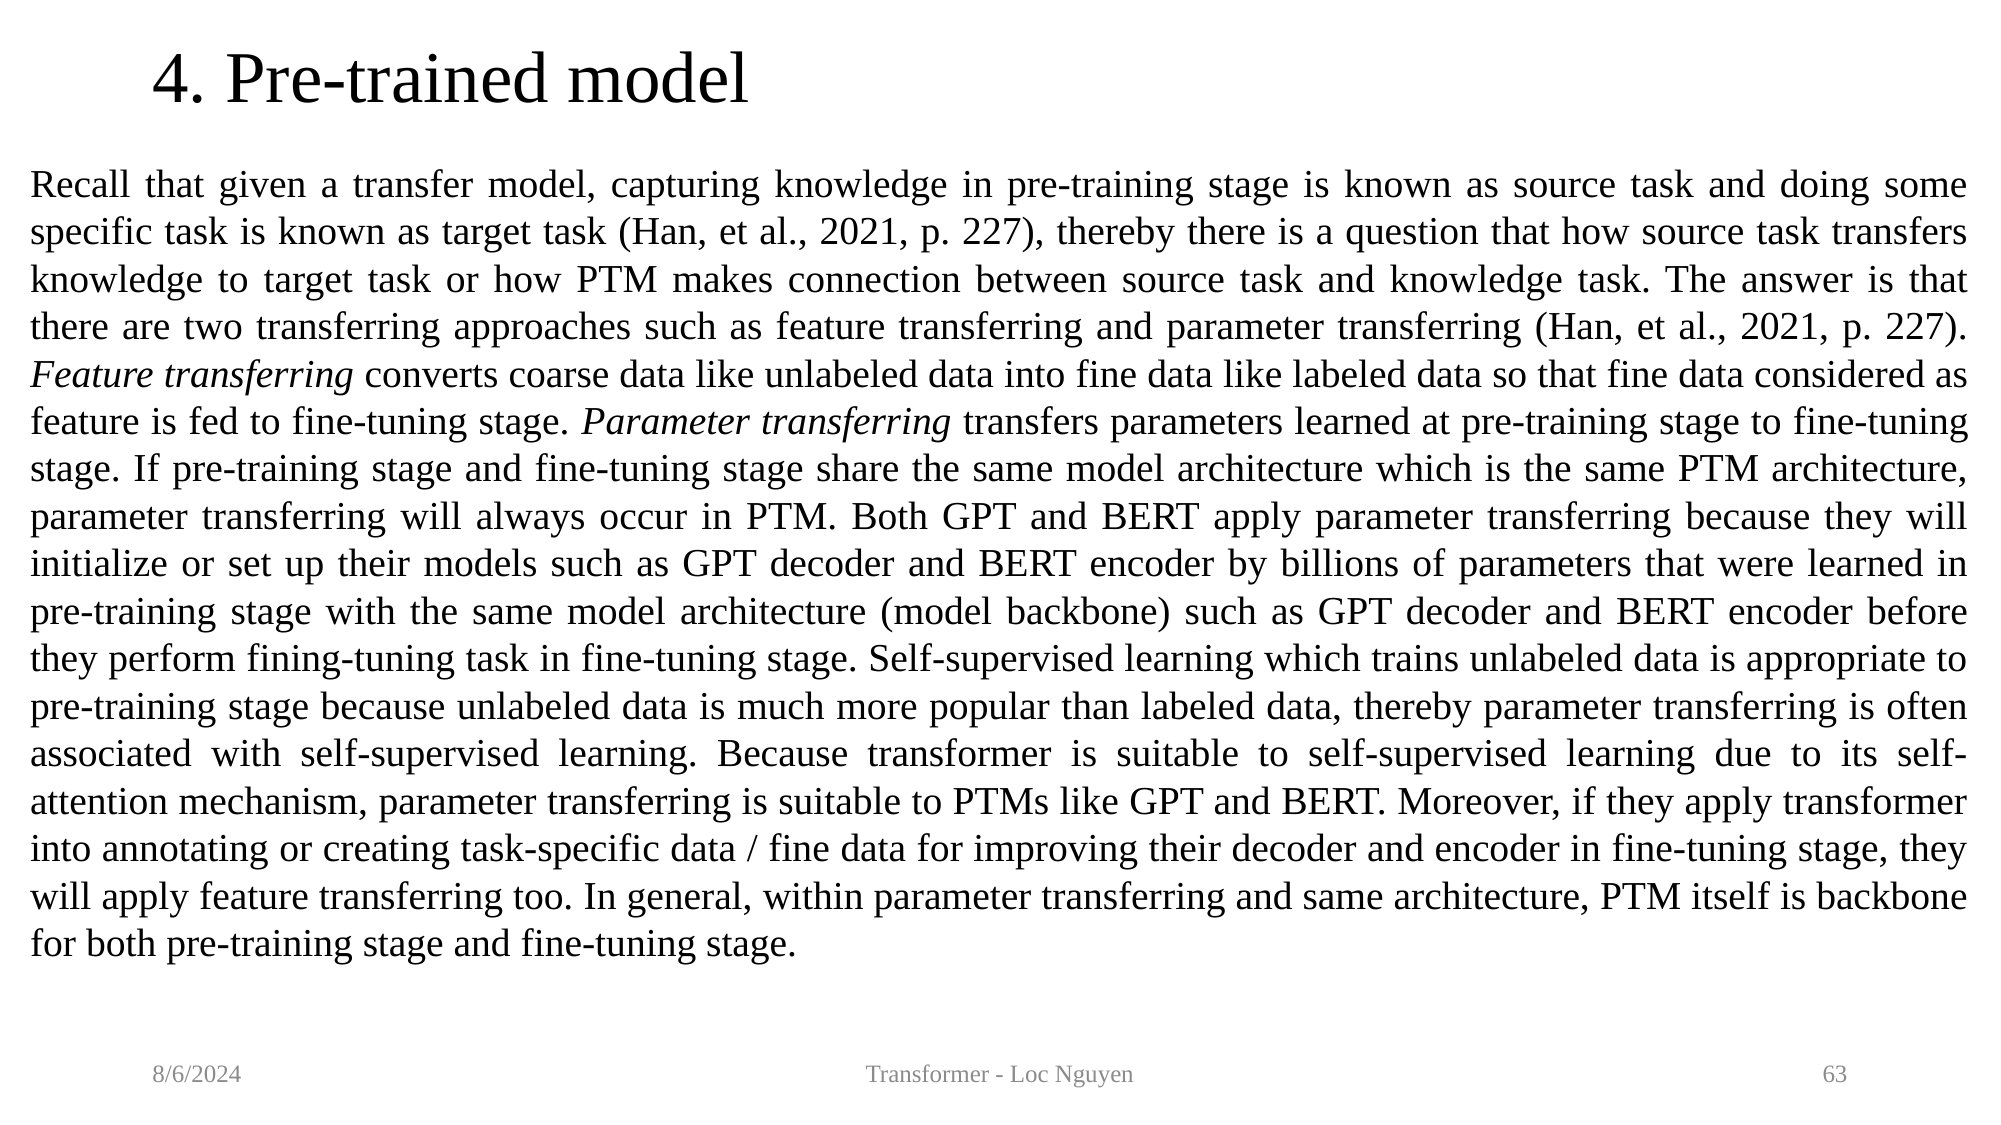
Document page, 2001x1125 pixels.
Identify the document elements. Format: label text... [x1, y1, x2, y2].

list Recall that given a transfer model, capturing knowledge in pre-training stage is known as source task and doing some specific task is known as target task (Han, et al., 2021, p. 227), thereby there is a question that how source task transfers knowledge to target task or how PTM makes connection between source task and knowledge task. The answer is that there are two transferring approaches such as feature transferring and parameter transferring (Han, et al., 2021, p. 227). Feature transferring converts coarse data like unlabeled data into fine data like labeled data so that fine data considered as feature is fed to fine-tuning stage. Parameter transferring transfers parameters learned at pre-training stage to fine-tuning stage. If pre-training stage and fine-tuning stage share the same model architecture which is the same PTM architecture, parameter transferring will always occur in PTM. Both GPT and BERT apply parameter transferring because they will initialize or set up their models such as GPT decoder and BERT encoder by billions of parameters that were learned in pre-training stage with the same model architecture (model backbone) such as GPT decoder and BERT encoder before they perform fining-tuning task in fine-tuning stage. Self-supervised learning which trains unlabeled data is appropriate to pre-training stage because unlabeled data is much more popular than labeled data, thereby parameter transferring is often associated with self-supervised learning. Because transformer is suitable to self-supervised learning due to its self-attention mechanism, parameter transferring is suitable to PTMs like GPT and BERT. Moreover, if they apply transformer into annotating or creating task-specific data / fine data for improving their decoder and encoder in fine-tuning stage, they will apply feature transferring too. In general, within parameter transferring and same architecture, PTM itself is backbone for both pre-training stage and fine-tuning stage. [15, 149, 1985, 1000]
title 4. Pre-trained model [137, 19, 1863, 128]
footer Transformer - Loc Nguyen [662, 1042, 1338, 1103]
slide_number 63 [1412, 1042, 1863, 1103]
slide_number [137, 1042, 588, 1103]
